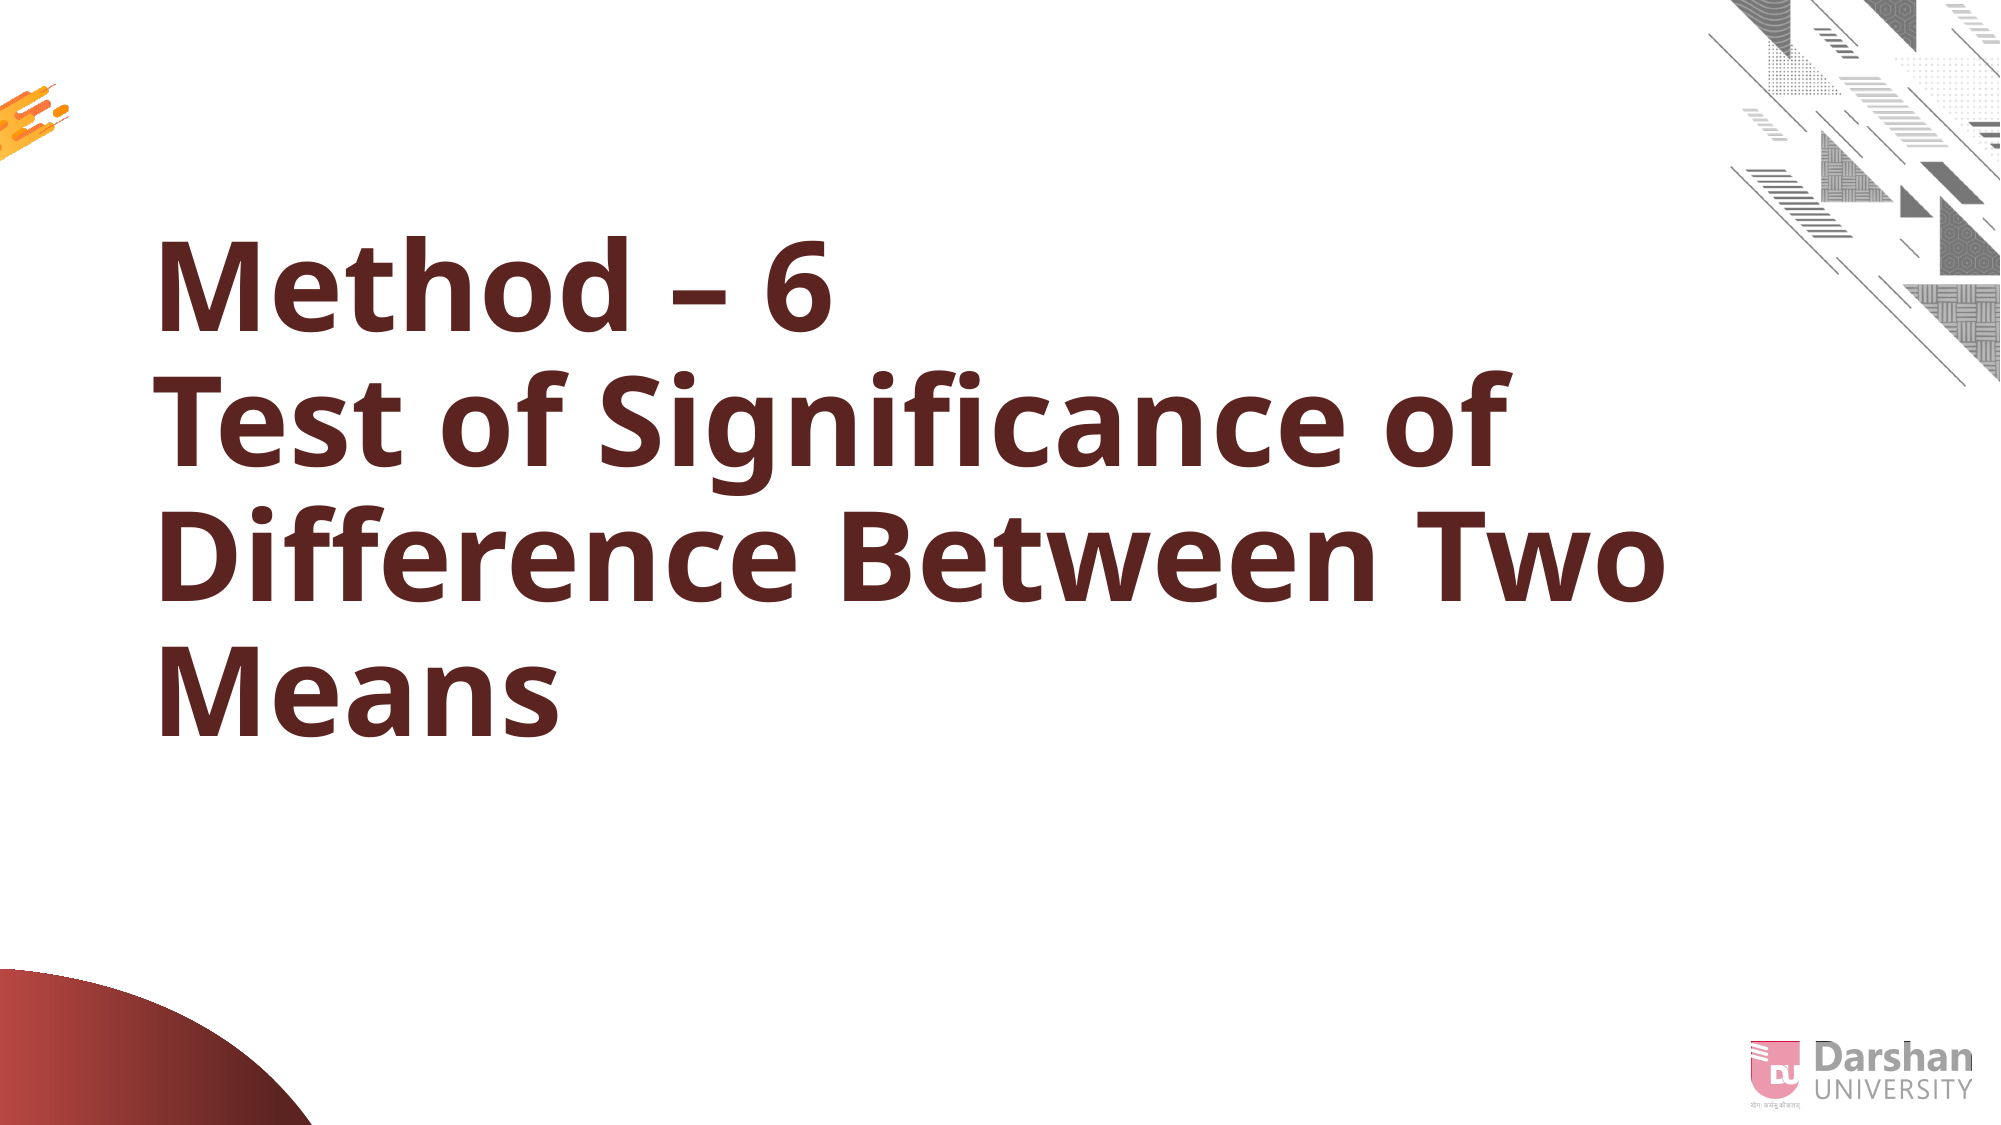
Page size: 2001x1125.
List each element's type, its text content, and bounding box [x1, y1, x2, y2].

title Method – 6 Test of Significance of Difference Between Two Means [136, 302, 1862, 771]
picture [0, 65, 90, 193]
table_header Mean [1751, 1041, 1972, 1109]
